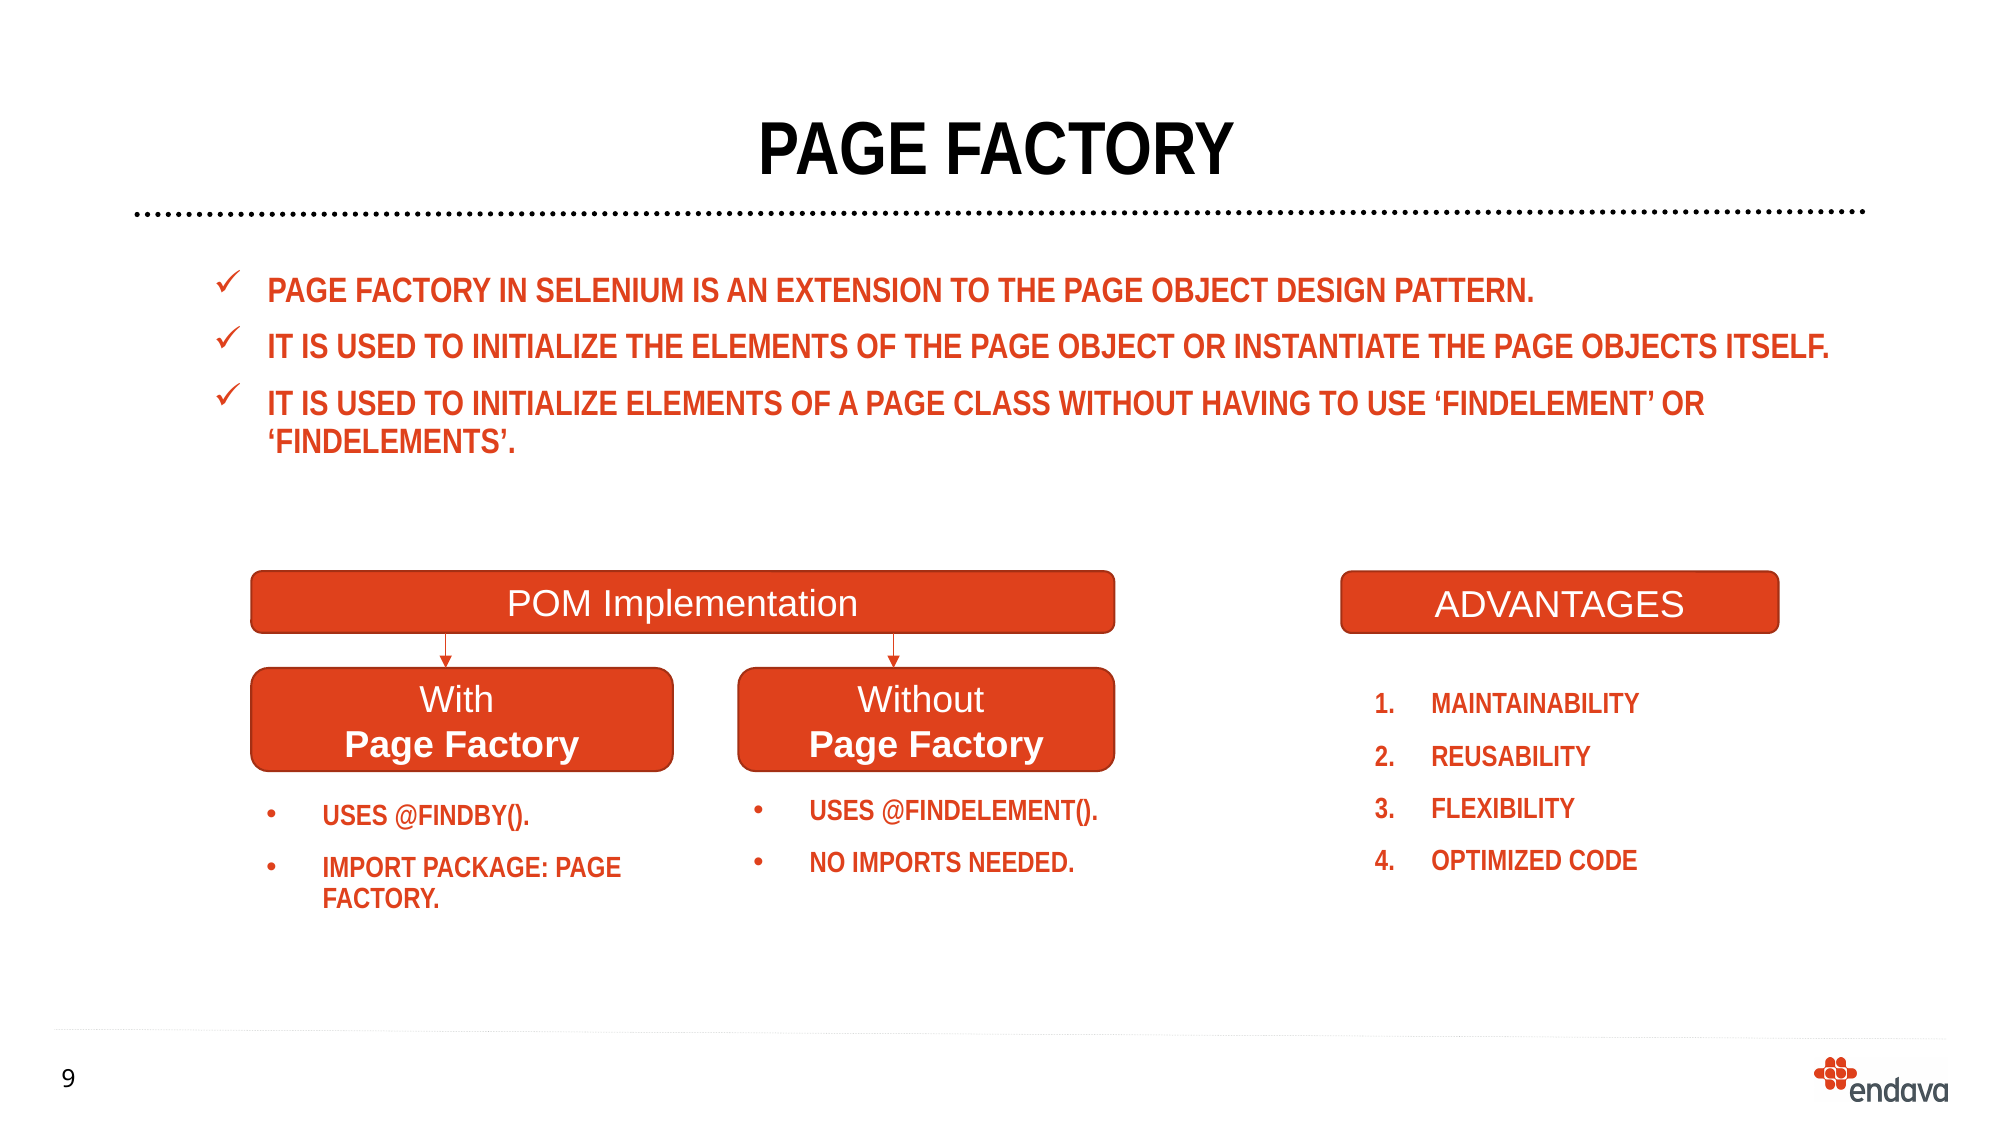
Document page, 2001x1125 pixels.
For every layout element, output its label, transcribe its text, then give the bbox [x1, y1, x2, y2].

text_box With Page Factory [250, 666, 674, 773]
list Uses @FindElement(). No imports needed. [738, 787, 1242, 962]
text_box ADVANTAGES [1340, 570, 1780, 634]
list Uses @FindBy(). Import package: Page Factory. [251, 792, 739, 966]
text_box POM Implementation [250, 570, 1116, 634]
picture [1814, 1057, 1948, 1102]
list Maintainability Reusability Flexibility Optimized Code [1375, 657, 1709, 885]
list Page Factory in Selenium is an extension to the Page Object design pattern. It is used to initialize the elements of the Page Object or instantiate the Page Objects itself. It is used to initialize elements of a Page class without having to use ‘FindElement’ or ‘FindElements’. [198, 264, 1868, 505]
text_box Without Page Factory [737, 666, 1116, 773]
title Page Factory [198, 26, 1812, 195]
